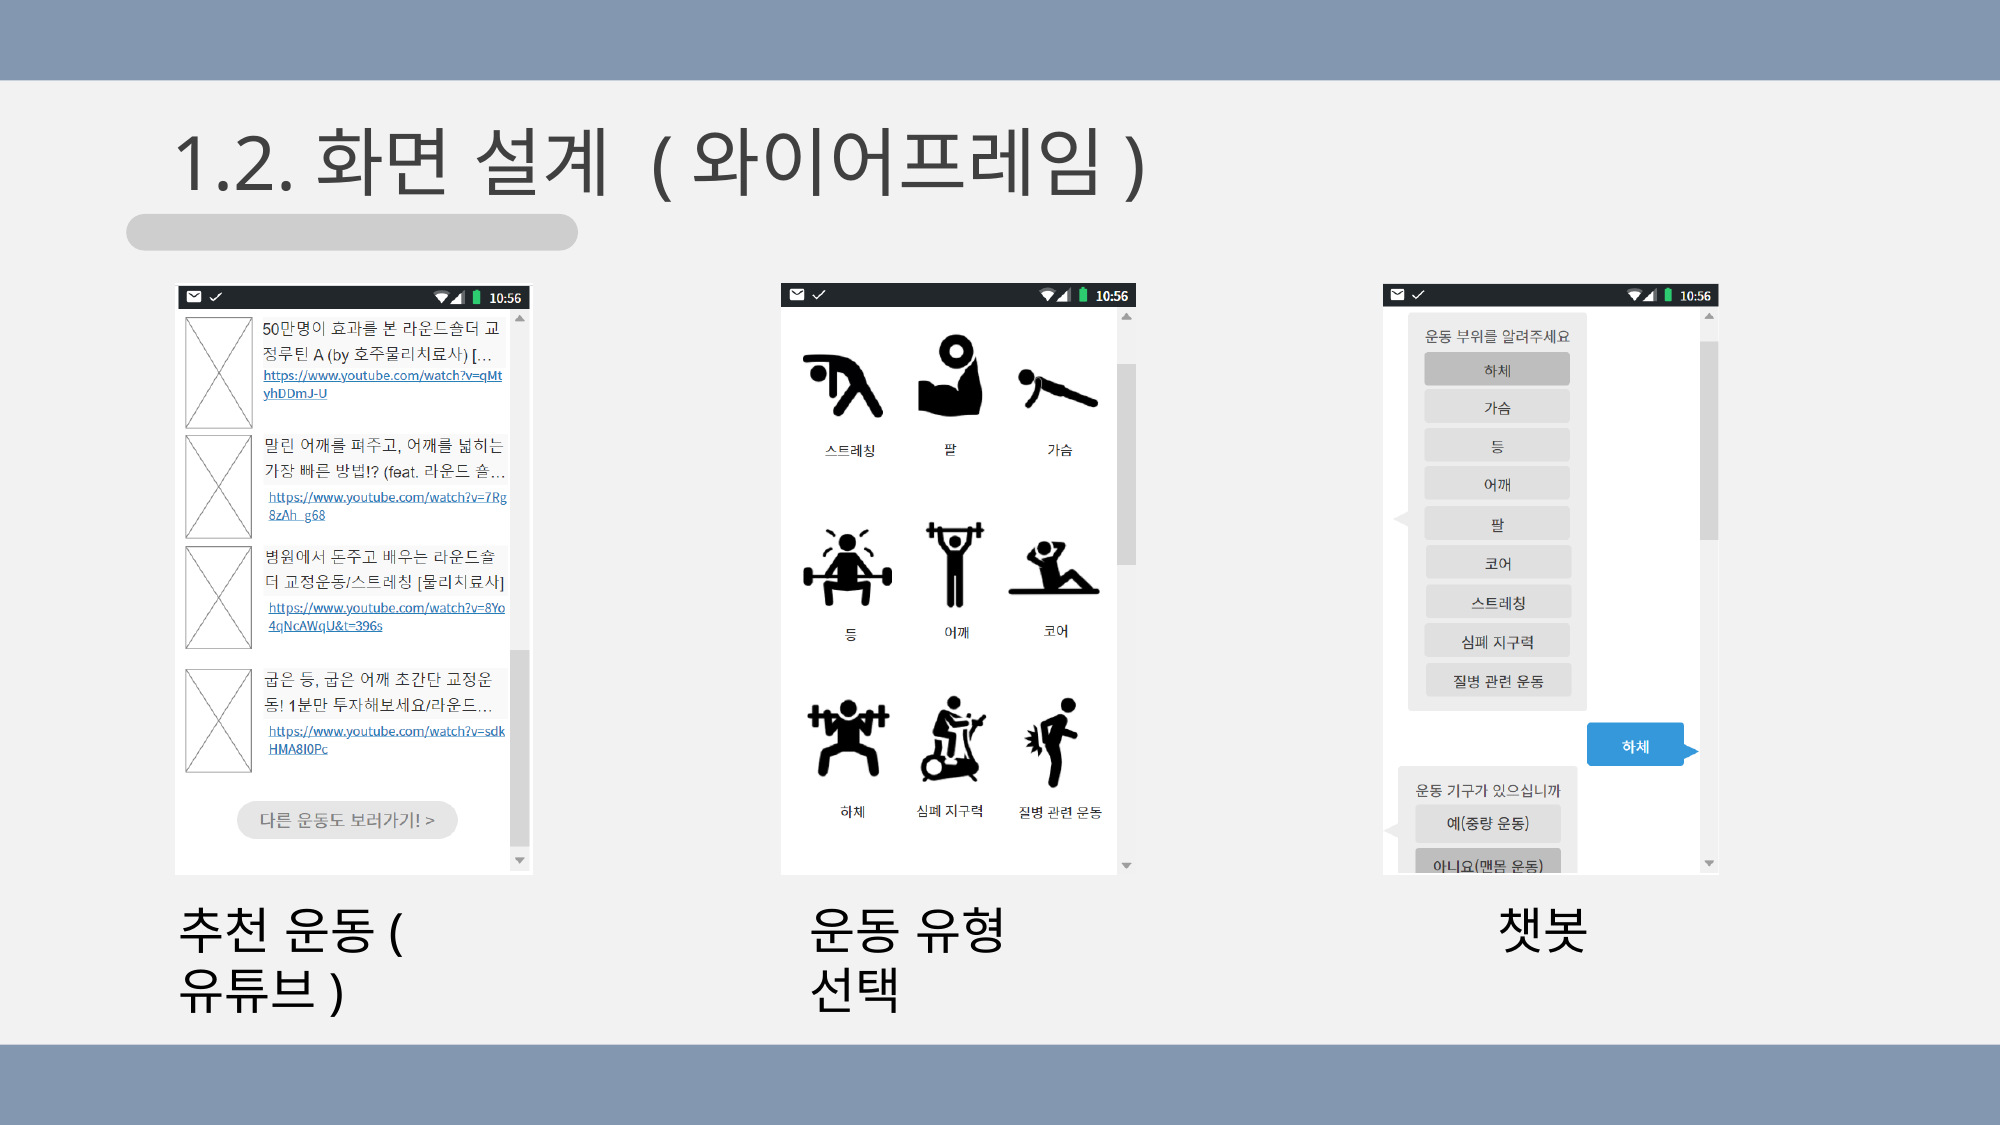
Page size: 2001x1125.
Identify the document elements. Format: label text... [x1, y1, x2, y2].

text_box [0, 1043, 2000, 1125]
text_box 추천 운동(유튜브) [163, 891, 545, 1027]
text_box 챗봇 [1482, 891, 1620, 967]
picture [781, 283, 1136, 875]
text_box 1.2.화면 설계 (와이어프레임) [156, 107, 1181, 213]
picture [175, 283, 533, 875]
text_box 운동 유형 선택 [794, 891, 1123, 1027]
text_box [125, 212, 580, 252]
text_box [0, 0, 2000, 81]
picture [1383, 283, 1719, 875]
